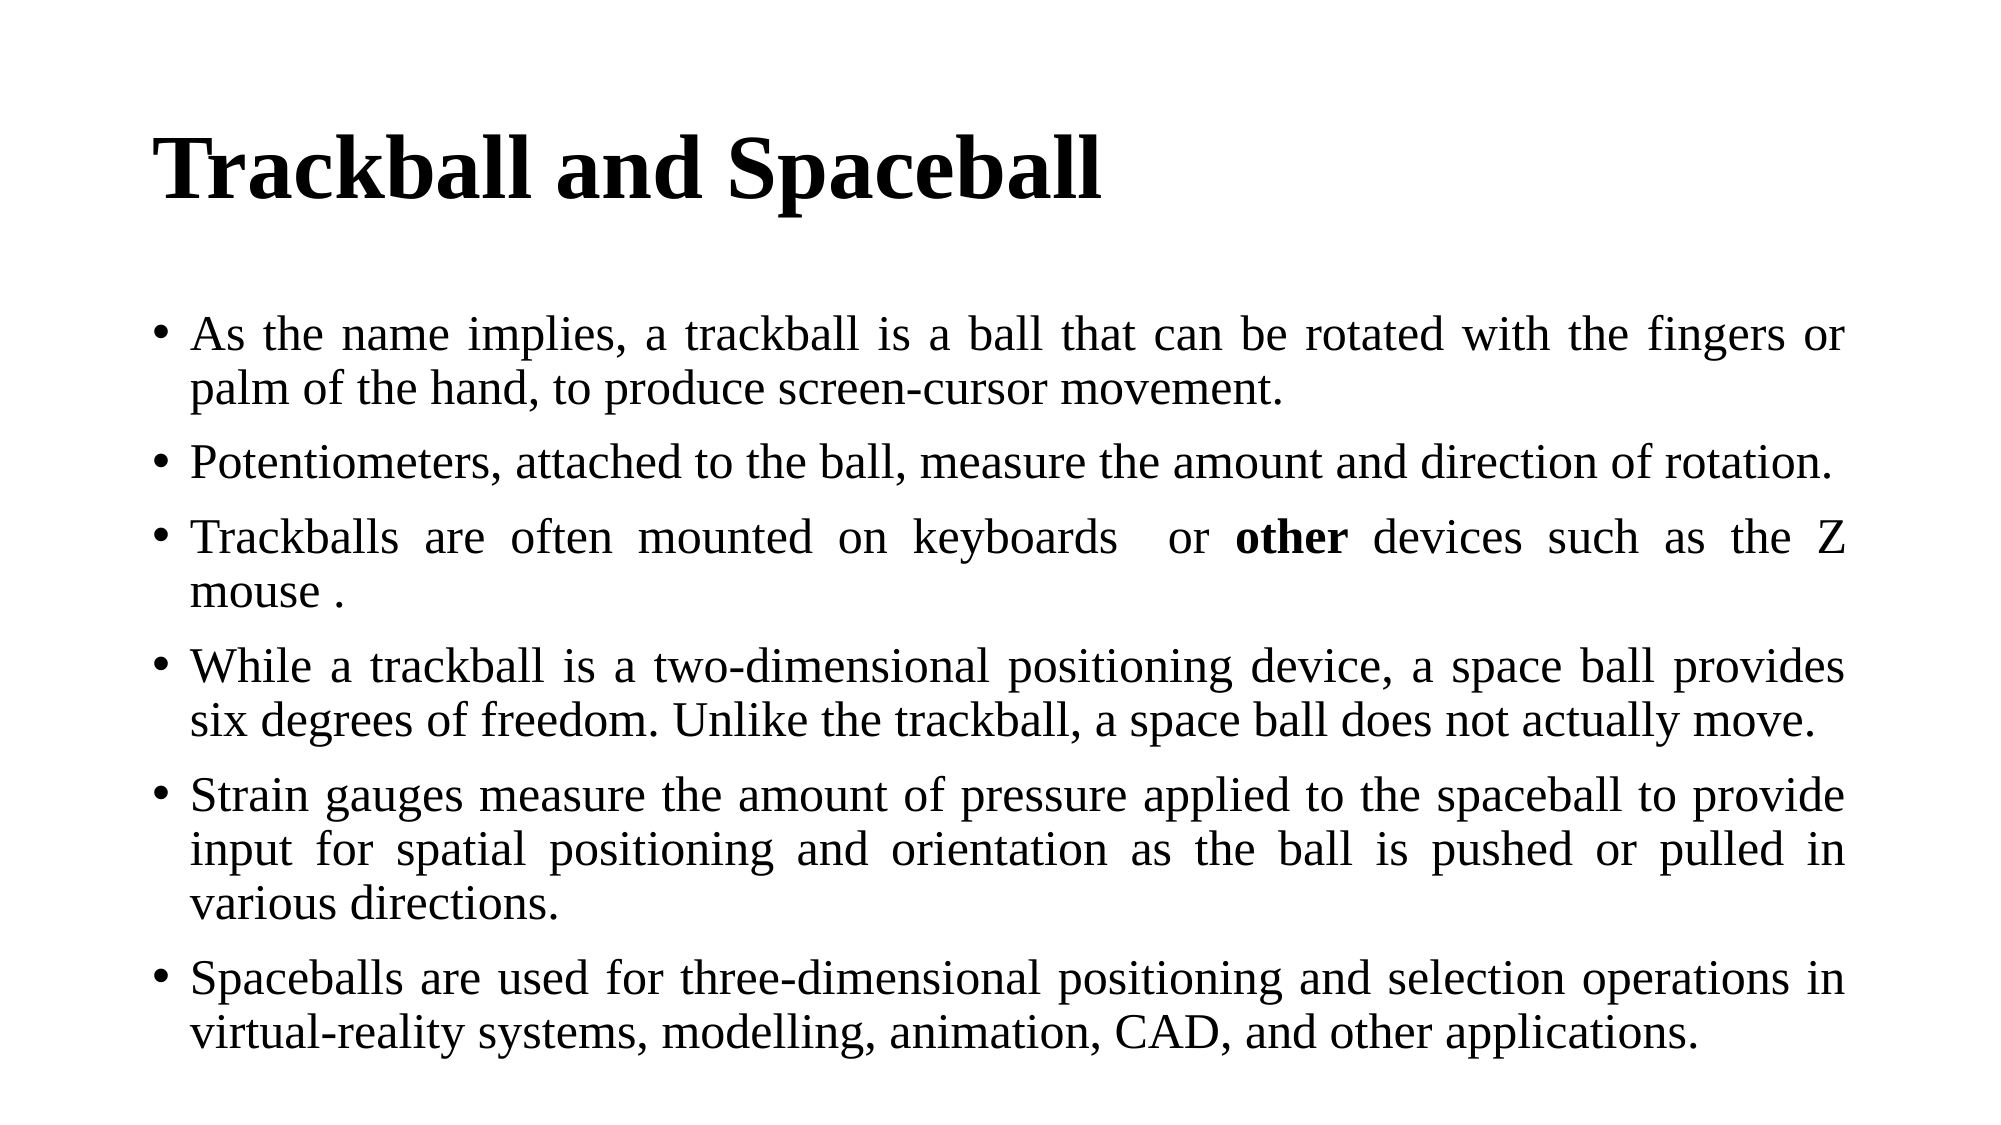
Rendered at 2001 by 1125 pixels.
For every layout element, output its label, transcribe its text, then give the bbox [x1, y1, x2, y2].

title Trackball and Spaceball [137, 59, 1863, 278]
list As the name implies, a trackball is a ball that can be rotated with the fingers or palm of the hand, to produce screen-cursor movement. Potentiometers, attached to the ball, measure the amount and direction of rotation. Trackballs are often mounted on keyboards or other devices such as the Z mouse . While a trackball is a two-dimensional positioning device, a space ball provides six degrees of freedom. Unlike the trackball, a space ball does not actually move. Strain gauges measure the amount of pressure applied to the spaceball to provide input for spatial positioning and orientation as the ball is pushed or pulled in various directions. Spaceballs are used for three-dimensional positioning and selection operations in virtual-reality systems, modelling, animation, CAD, and other applications. [137, 299, 1863, 1014]
